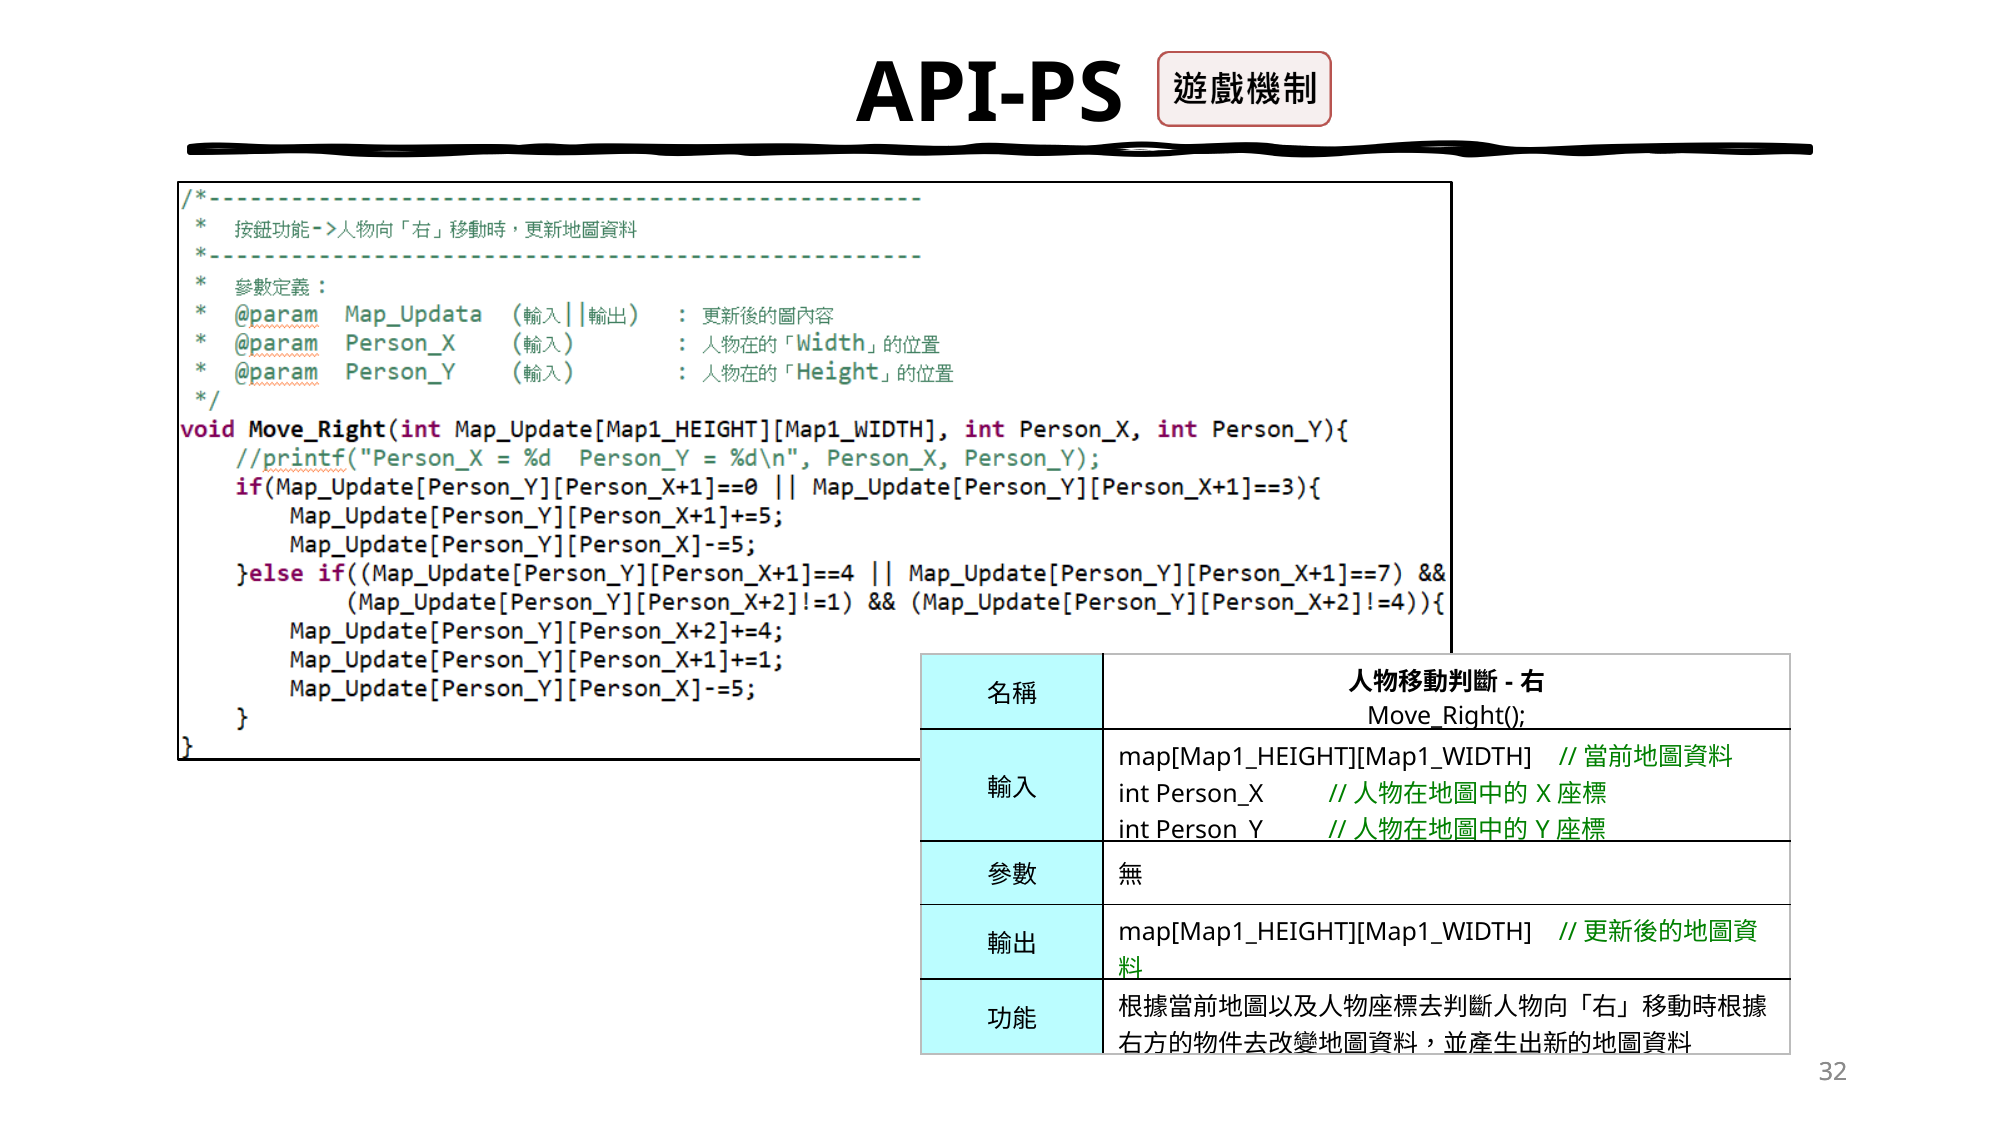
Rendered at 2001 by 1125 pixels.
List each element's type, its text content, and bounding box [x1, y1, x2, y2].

picture [179, 26, 1821, 168]
picture [179, 183, 1451, 759]
table_cell 根據當前地圖以及人物座標去判斷人物向「右」移動時根據右方的物件去改變地圖資料，並產生出新的地圖資料 [1104, 980, 1789, 1053]
text_box 32 [1412, 1042, 1863, 1103]
table_cell map[Map1_HEIGHT][Map1_WIDTH] //當前地圖資料 int Person_X //人物在地圖中的X座標 int Person_Y //人物在地圖中的Y座標 [1104, 730, 1789, 840]
table_header 人物移動判斷-右 Move_Right(); [1451, 655, 1789, 728]
table_cell 輸出 [922, 905, 1102, 978]
text_box API-PS [842, 30, 1131, 126]
table_cell map[Map1_HEIGHT][Map1_WIDTH] //更新後的地圖資料 [1104, 905, 1789, 978]
table_cell 輸入 [922, 759, 1102, 840]
table_cell 功能 [922, 980, 1102, 1053]
table_cell 無 [1104, 842, 1789, 904]
table_cell 參數 [922, 842, 1102, 904]
